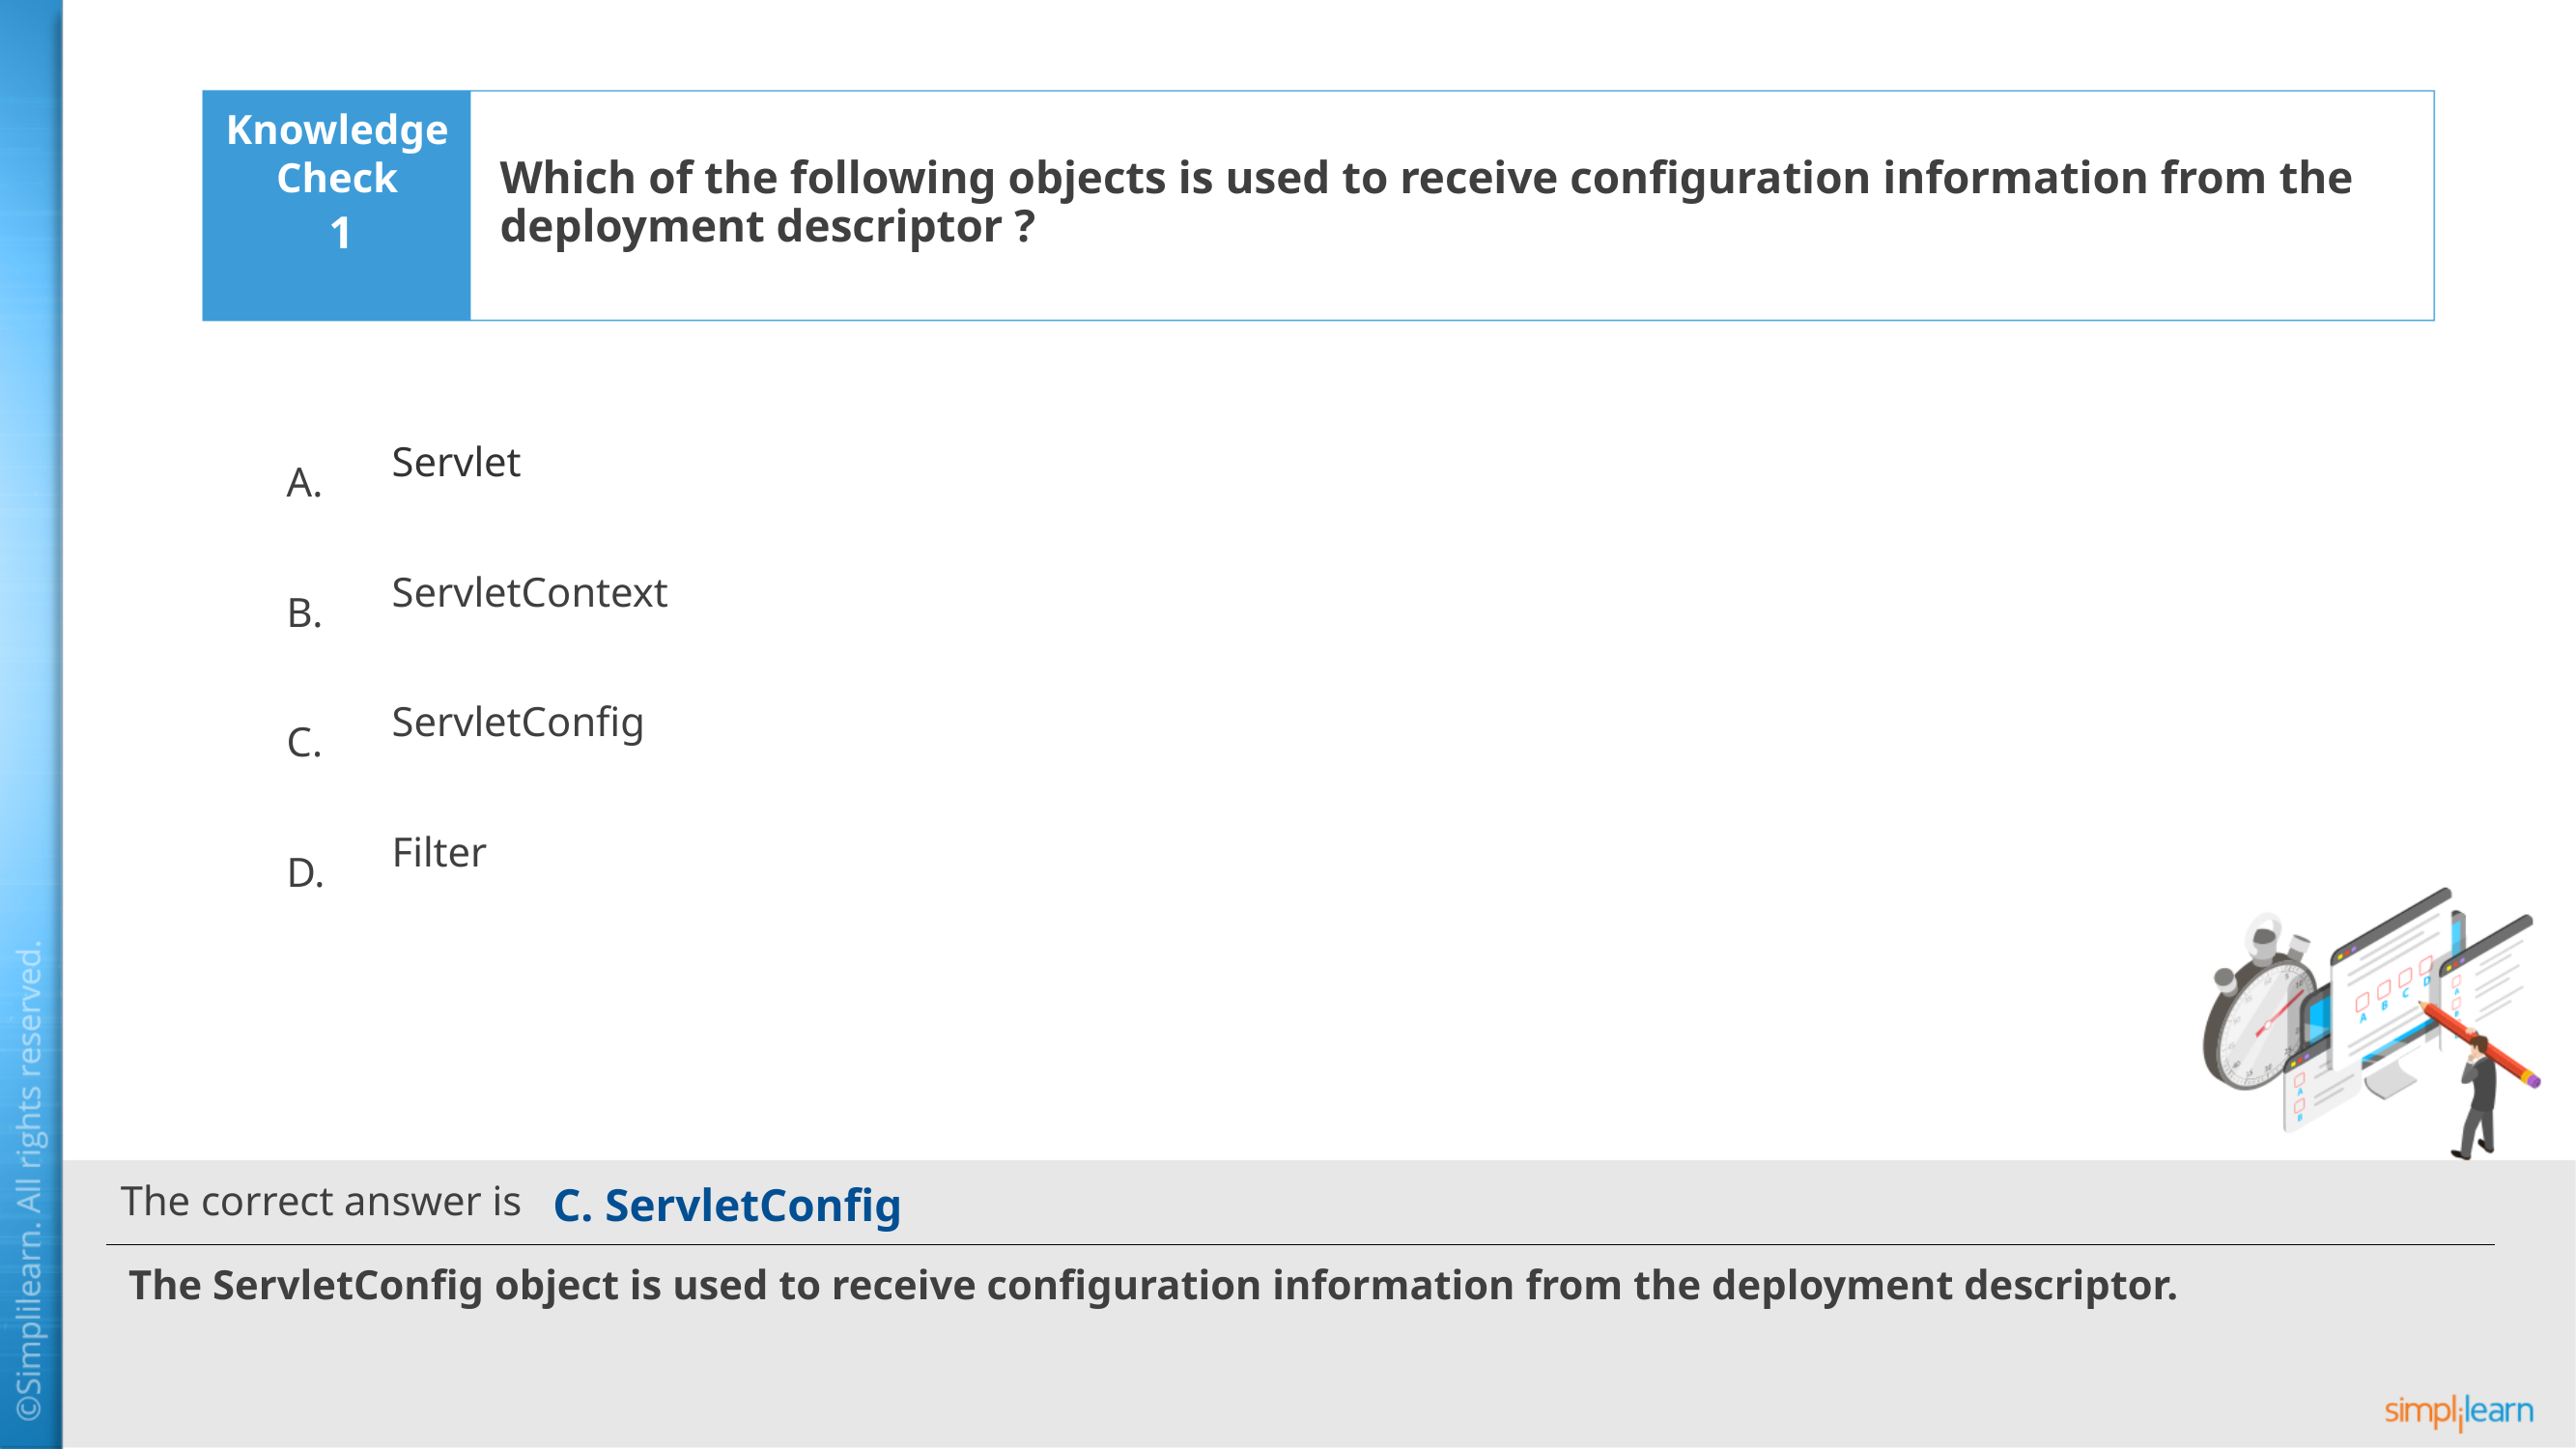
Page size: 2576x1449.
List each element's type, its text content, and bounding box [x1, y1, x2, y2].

list Servlet [369, 441, 2152, 554]
list The ServletConfig object is used to receive configuration information from the deployment descriptor. [105, 1257, 2514, 1416]
list Filter [369, 832, 2152, 944]
list ServletContext [369, 572, 2152, 684]
list Which of the following objects is used to receive configuration information from the deployment descriptor ? [477, 90, 2430, 317]
list ServletConfig [369, 701, 2152, 813]
picture [0, 0, 2576, 1449]
list 1 [203, 203, 472, 310]
list C. ServletConfig [530, 1167, 1961, 1232]
